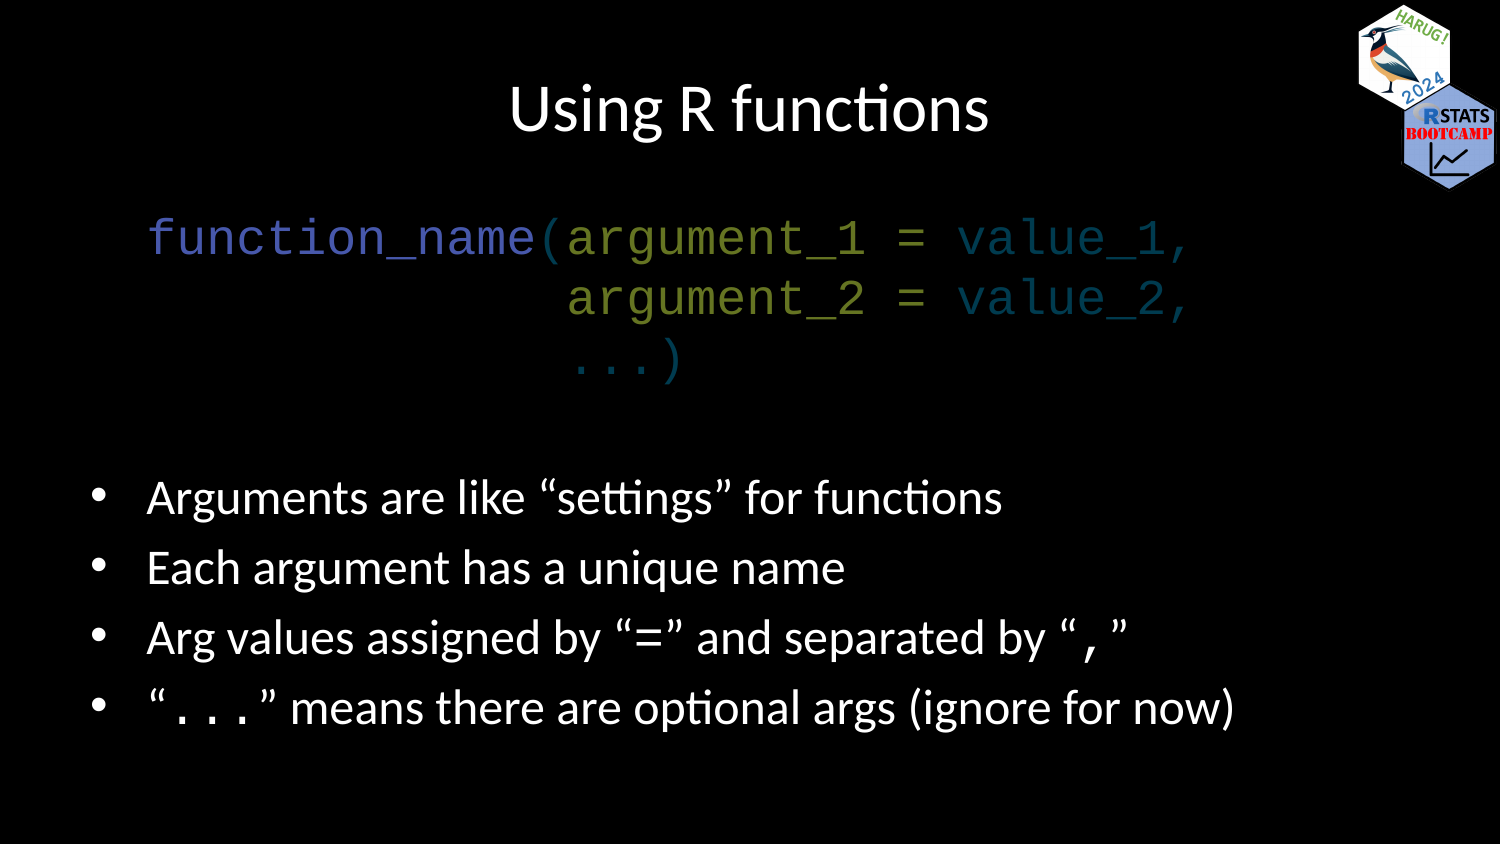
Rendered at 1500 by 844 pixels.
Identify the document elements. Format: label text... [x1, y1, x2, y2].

list function_name(argument_1 = value_1, argument_2 = value_2, ...) Arguments are like “settings” for functions Each argument has a unique name Arg values assigned by “=” and separated by “,” “...” means there are optional args (ignore for now) [75, 196, 1425, 754]
title Using R functions [75, 33, 1425, 175]
picture [1355, 1, 1500, 193]
